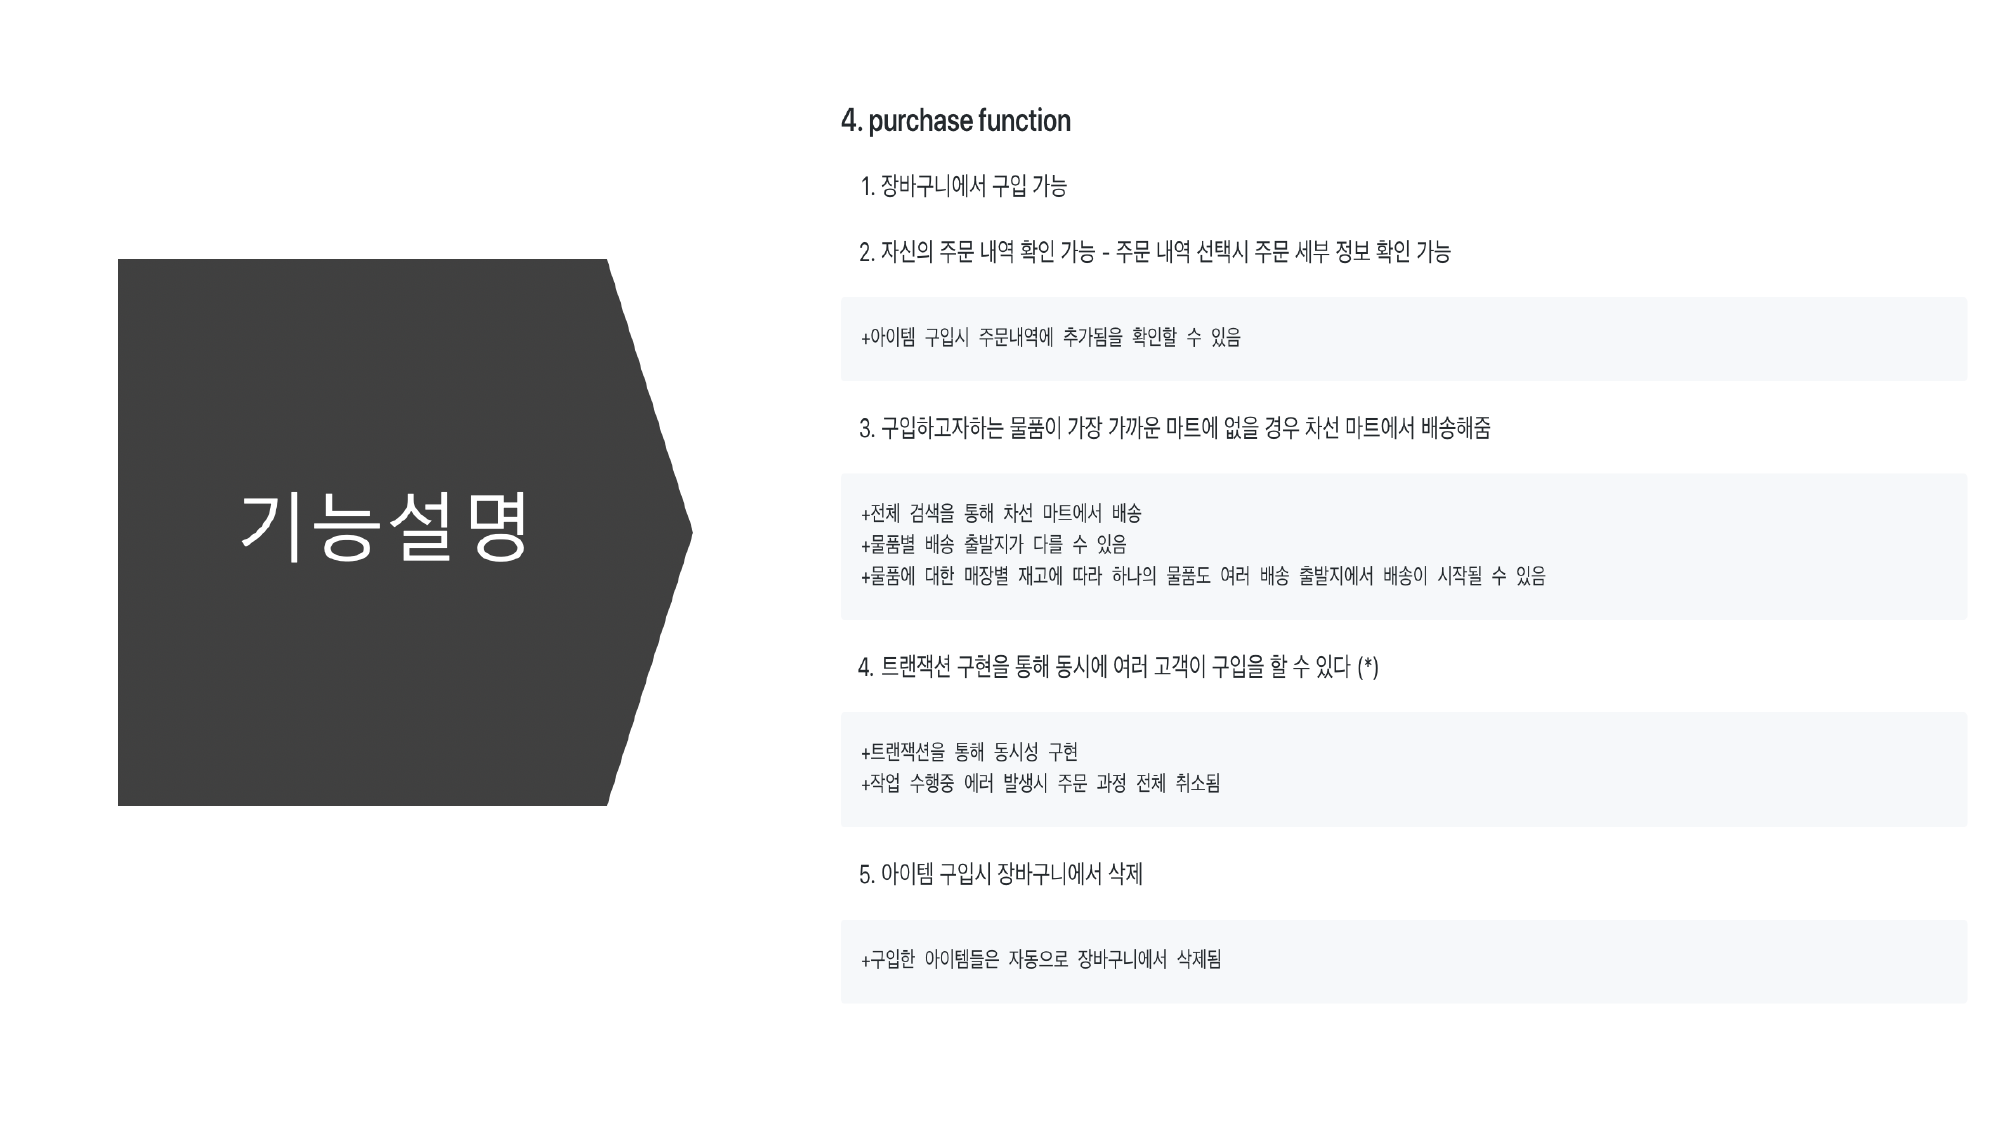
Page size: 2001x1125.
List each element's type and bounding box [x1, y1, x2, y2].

picture [55, 88, 754, 935]
list [809, 78, 2000, 1041]
